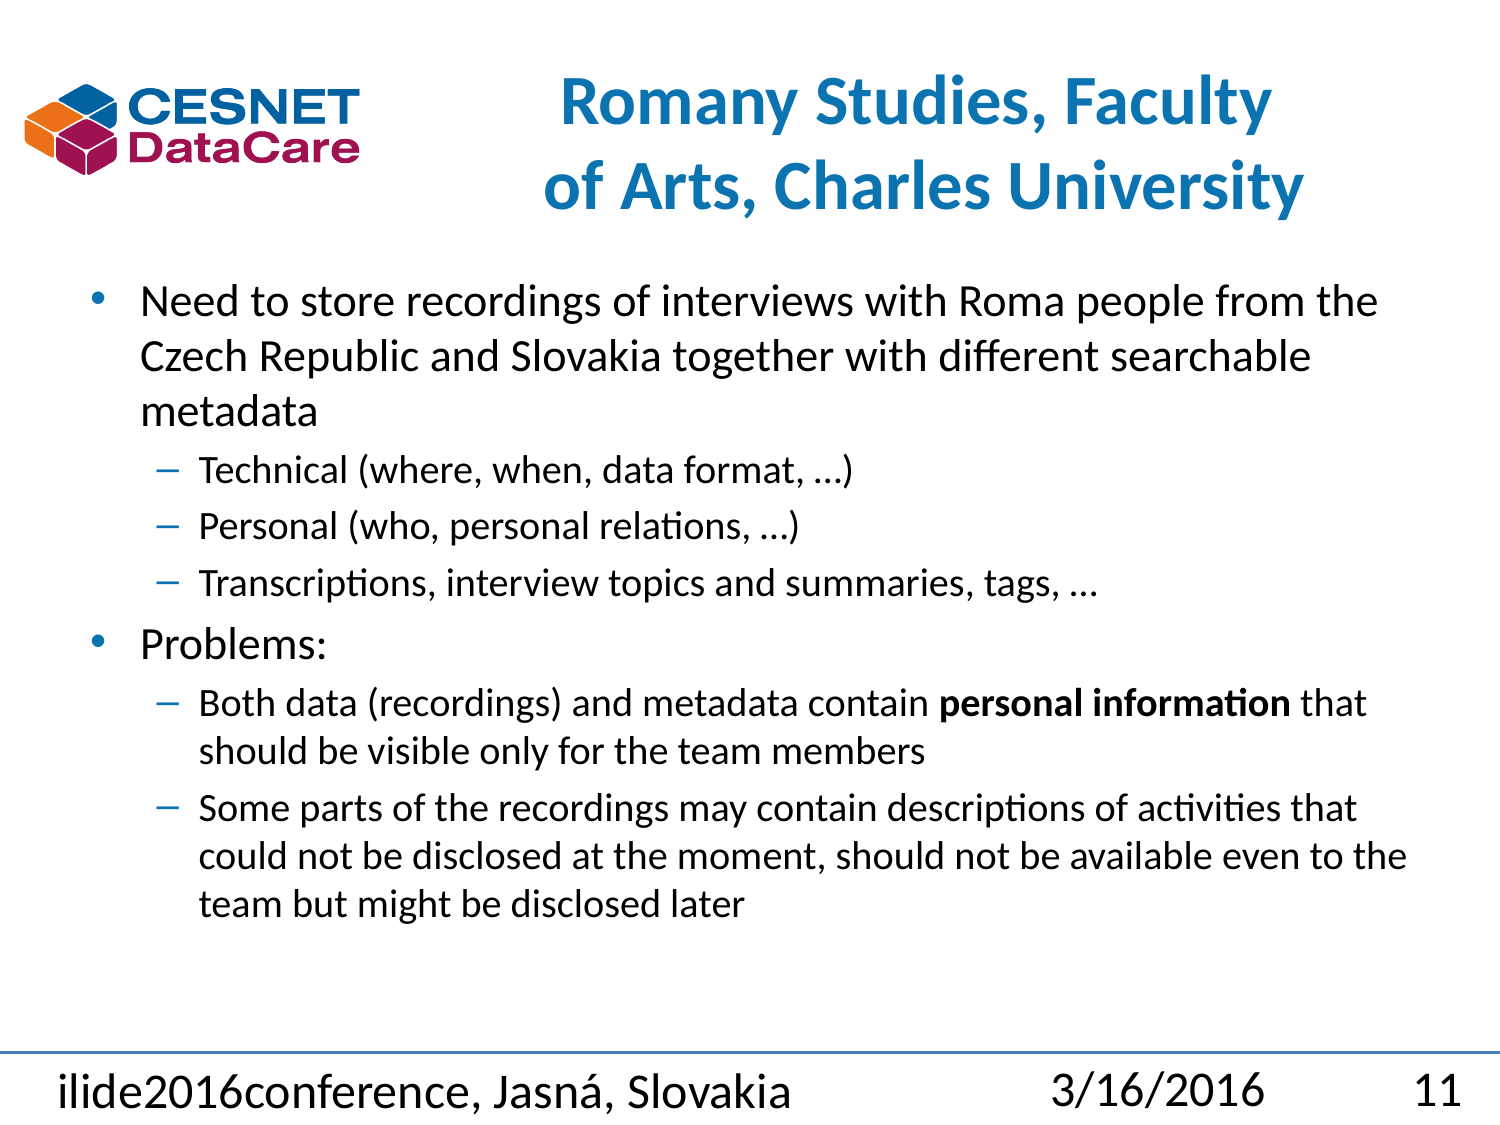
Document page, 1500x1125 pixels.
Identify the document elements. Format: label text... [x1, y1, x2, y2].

title Romany Studies, Faculty of Arts, Charles University [425, 45, 1425, 233]
text_box [850, 1060, 1500, 1125]
slide_number 11 [1374, 1057, 1500, 1123]
list Need to store recordings of interviews with Roma people from the Czech Republic and Slovakia together with different searchable metadata Technical (where, when, data format, …) Personal (who, personal relations, …) Transcriptions, interview topics and summaries, tags, … Problems: Both data (recordings) and metadata contain personal information that should be visible only for the team members Some parts of the recordings may contain descriptions of activities that could not be disclosed at the moment, should not be available even to the team but might be disclosed later [75, 262, 1425, 938]
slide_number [1015, 1060, 1300, 1123]
picture [24, 83, 360, 176]
footer ilide2016conference, Jasná, Slovakia [0, 1059, 850, 1125]
